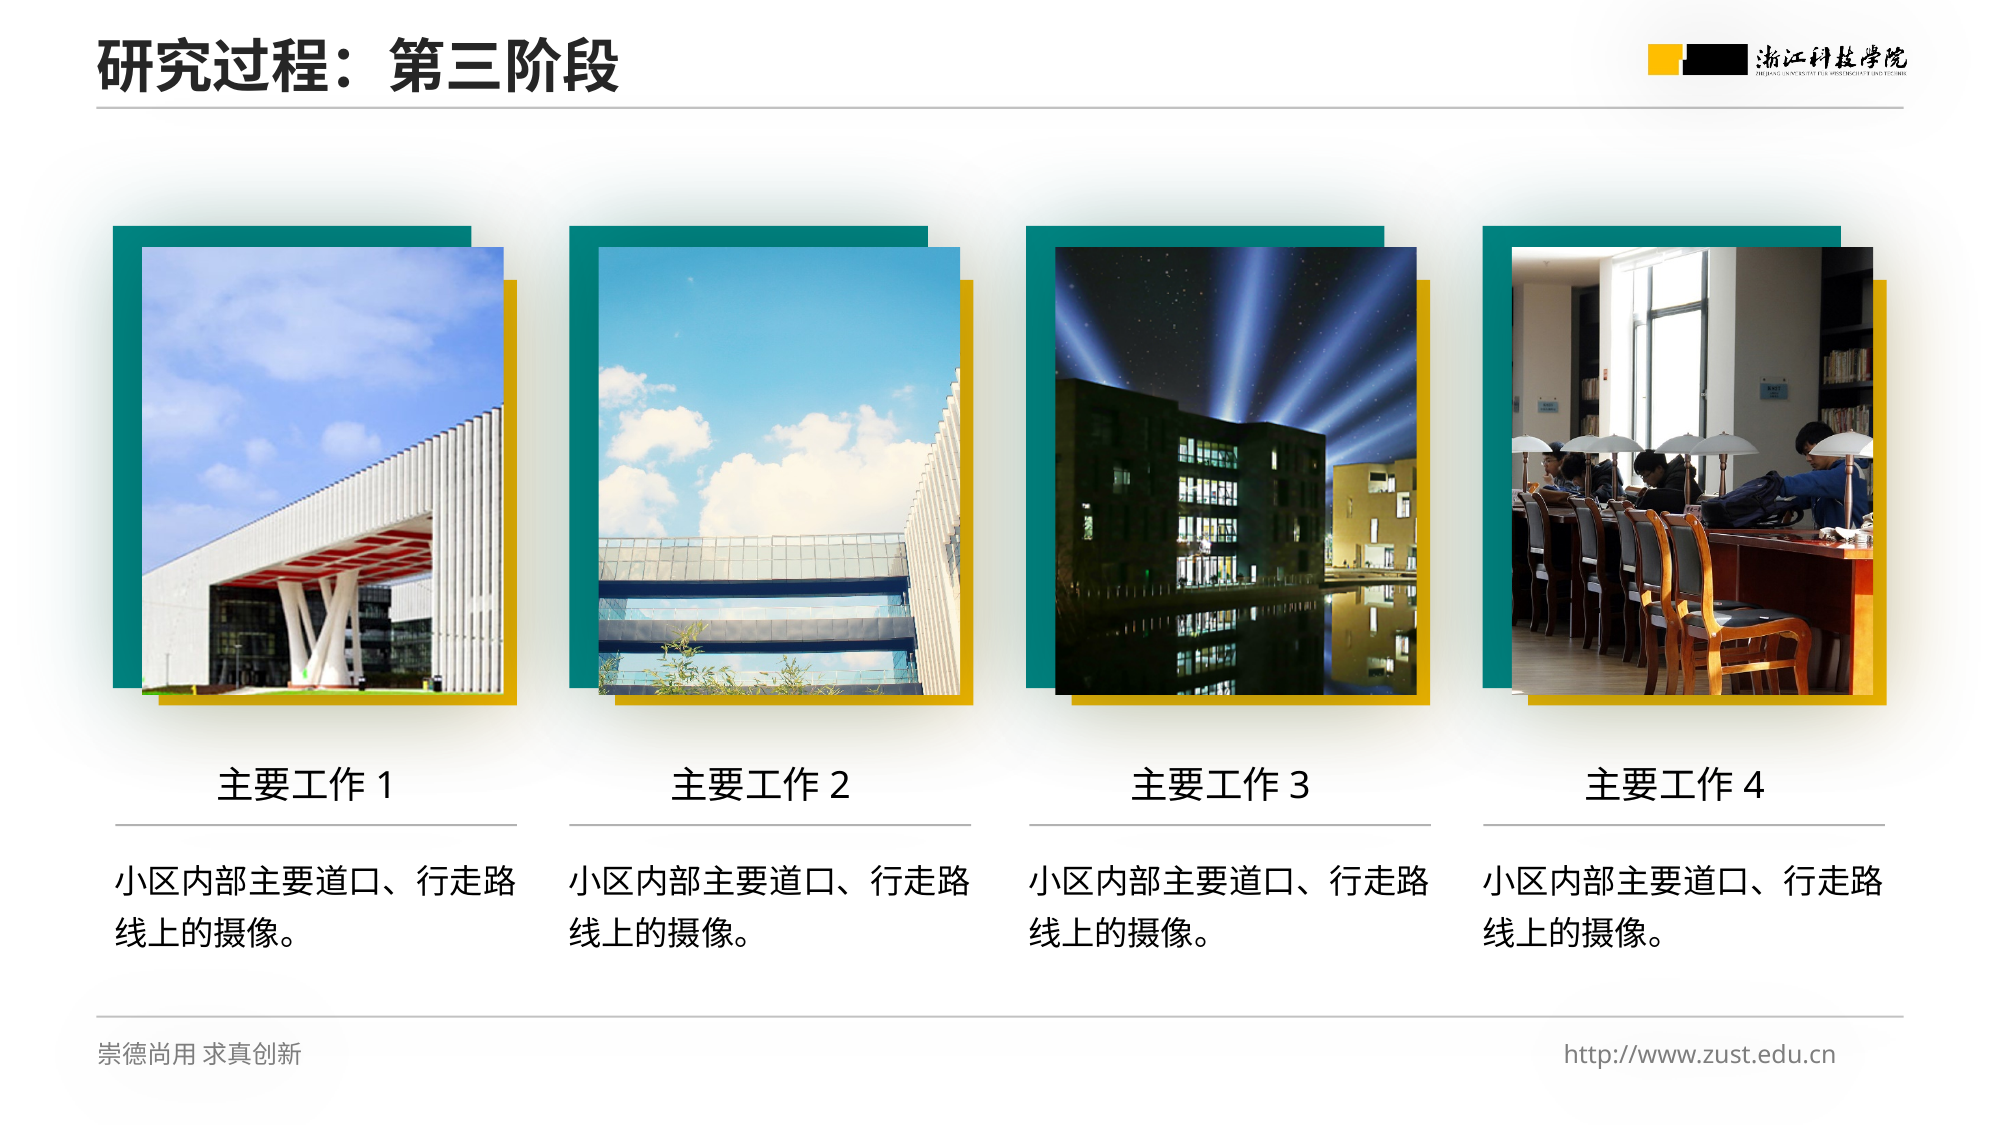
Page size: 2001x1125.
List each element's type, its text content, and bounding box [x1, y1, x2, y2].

list 主要工作4 [1482, 758, 1882, 815]
list 小区内部主要道口、行走路线上的摄像。 [114, 840, 517, 965]
list 主要工作1 [114, 758, 515, 815]
list 小区内部主要道口、行走路线上的摄像。 [1482, 840, 1885, 965]
list 主要工作2 [568, 758, 969, 815]
list 小区内部主要道口、行走路线上的摄像。 [1028, 840, 1431, 965]
list 主要工作3 [1028, 758, 1428, 815]
picture [1055, 247, 1417, 695]
picture [1644, 42, 1909, 81]
picture [142, 247, 504, 695]
picture [1511, 247, 1874, 695]
list 小区内部主要道口、行走路线上的摄像。 [568, 840, 971, 965]
list 研究过程：第三阶段 [96, 29, 1484, 109]
picture [598, 247, 961, 695]
